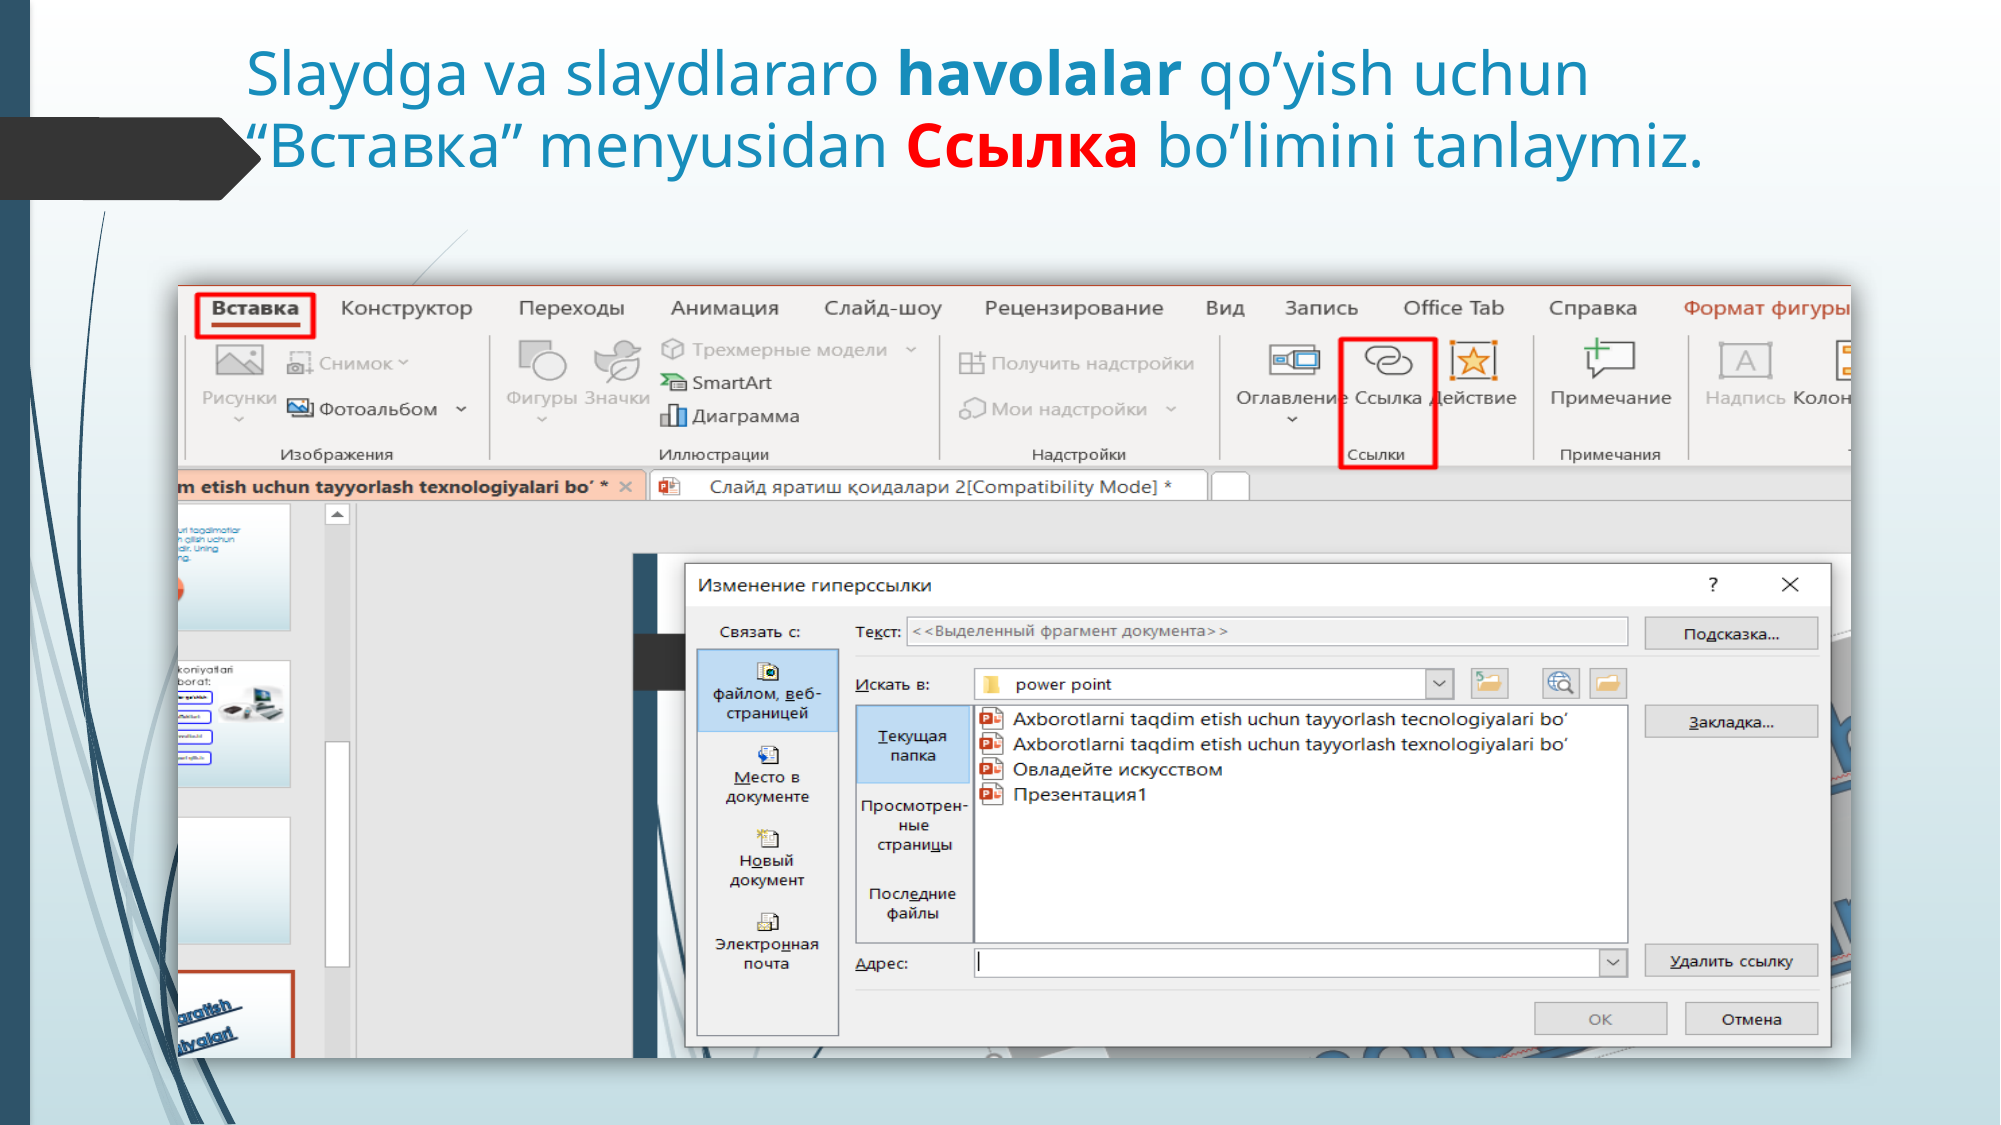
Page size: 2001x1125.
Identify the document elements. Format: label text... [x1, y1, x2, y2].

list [178, 285, 1851, 1058]
title Slaydga va slaydlararo havolalar qo’yish uchun “Вставка” menyusidan Ссылка bo’limini tanlaymiz. [231, 26, 1798, 237]
